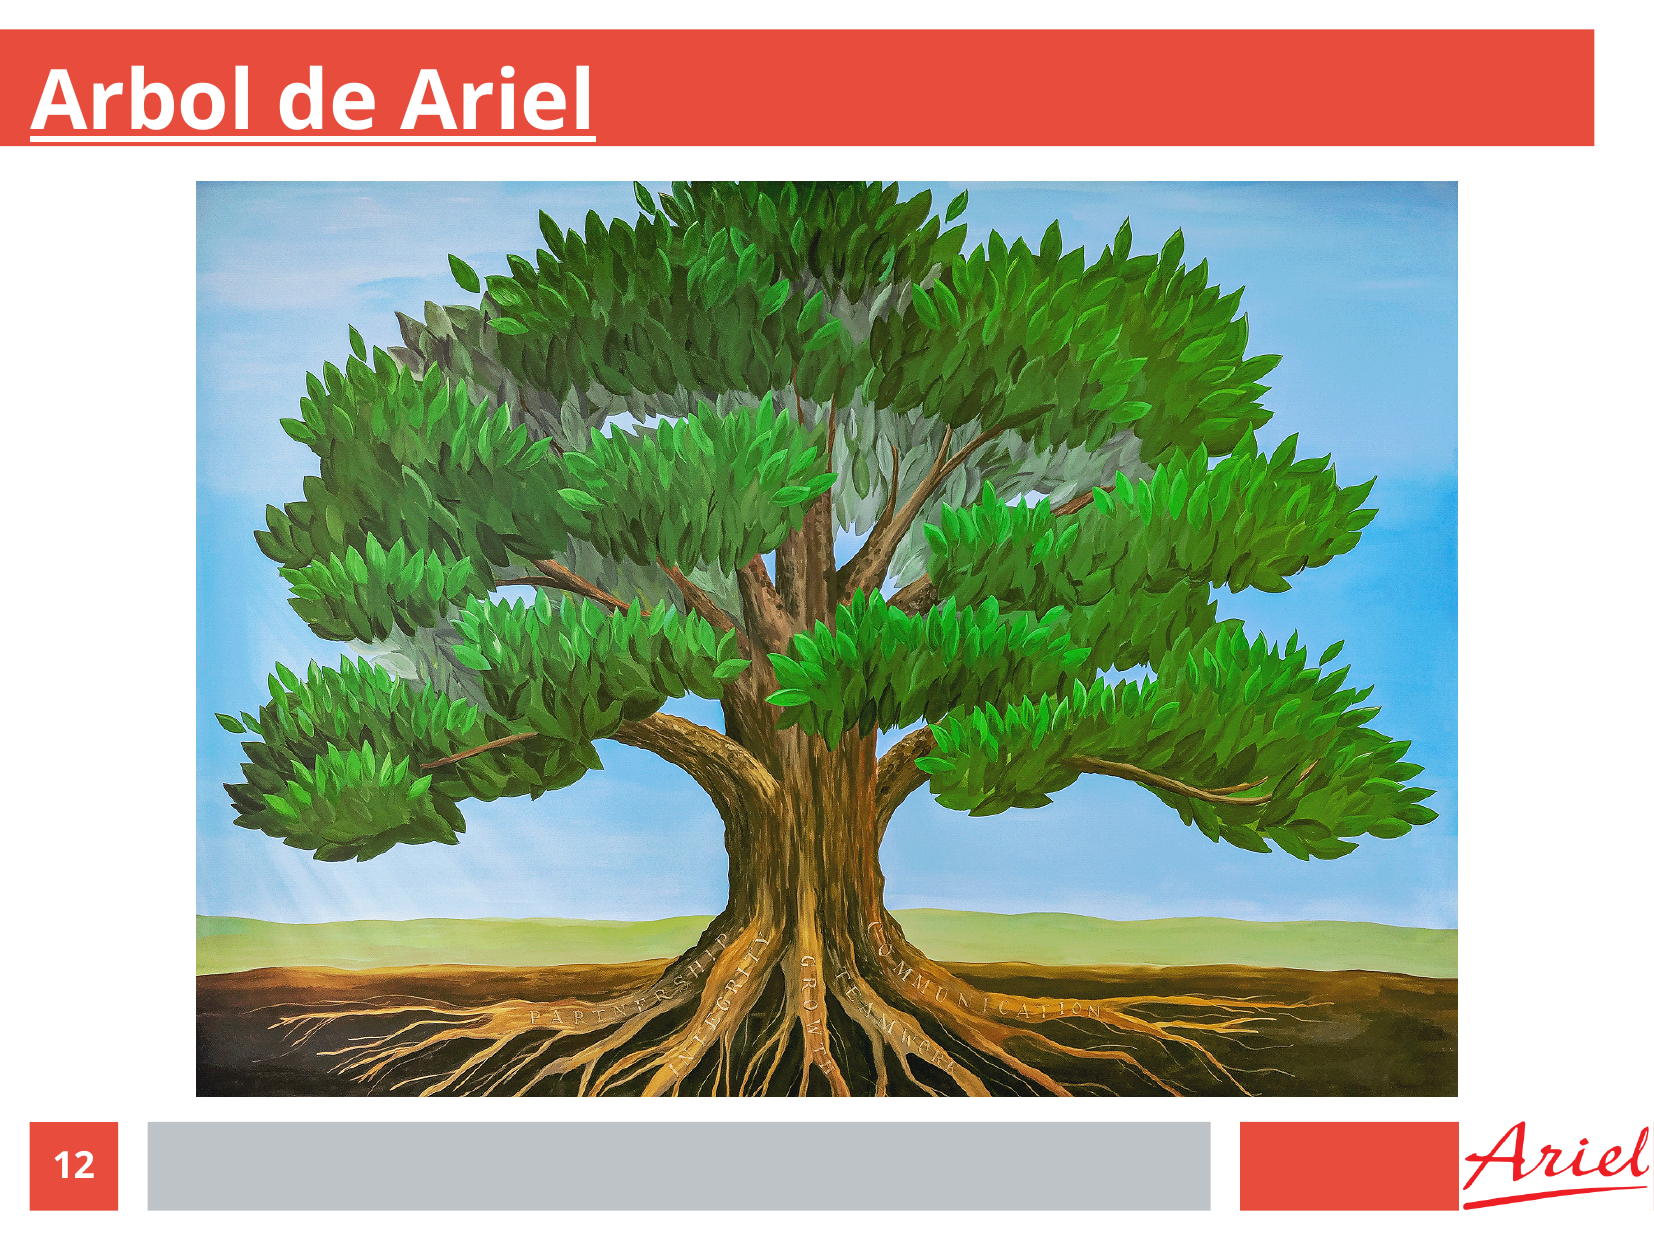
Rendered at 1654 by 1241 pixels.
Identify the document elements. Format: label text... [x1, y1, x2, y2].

title Arbol de Ariel [30, 30, 1575, 147]
picture [1459, 1119, 1654, 1215]
picture [196, 181, 1458, 1097]
slide_number 12 [29, 1122, 119, 1211]
